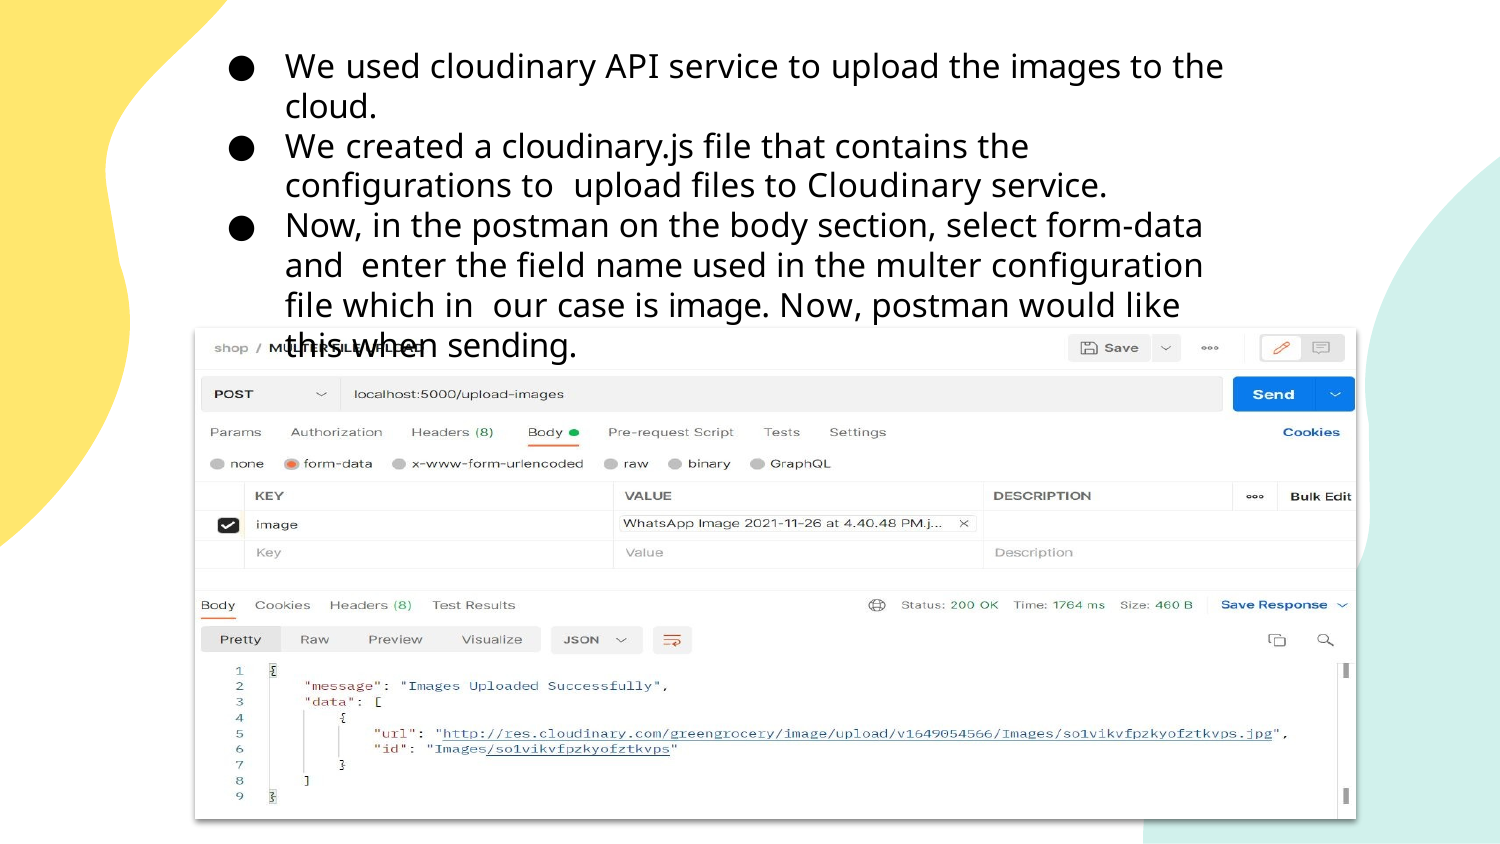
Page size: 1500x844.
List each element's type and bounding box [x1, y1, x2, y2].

text_box [0, 0, 1366, 832]
